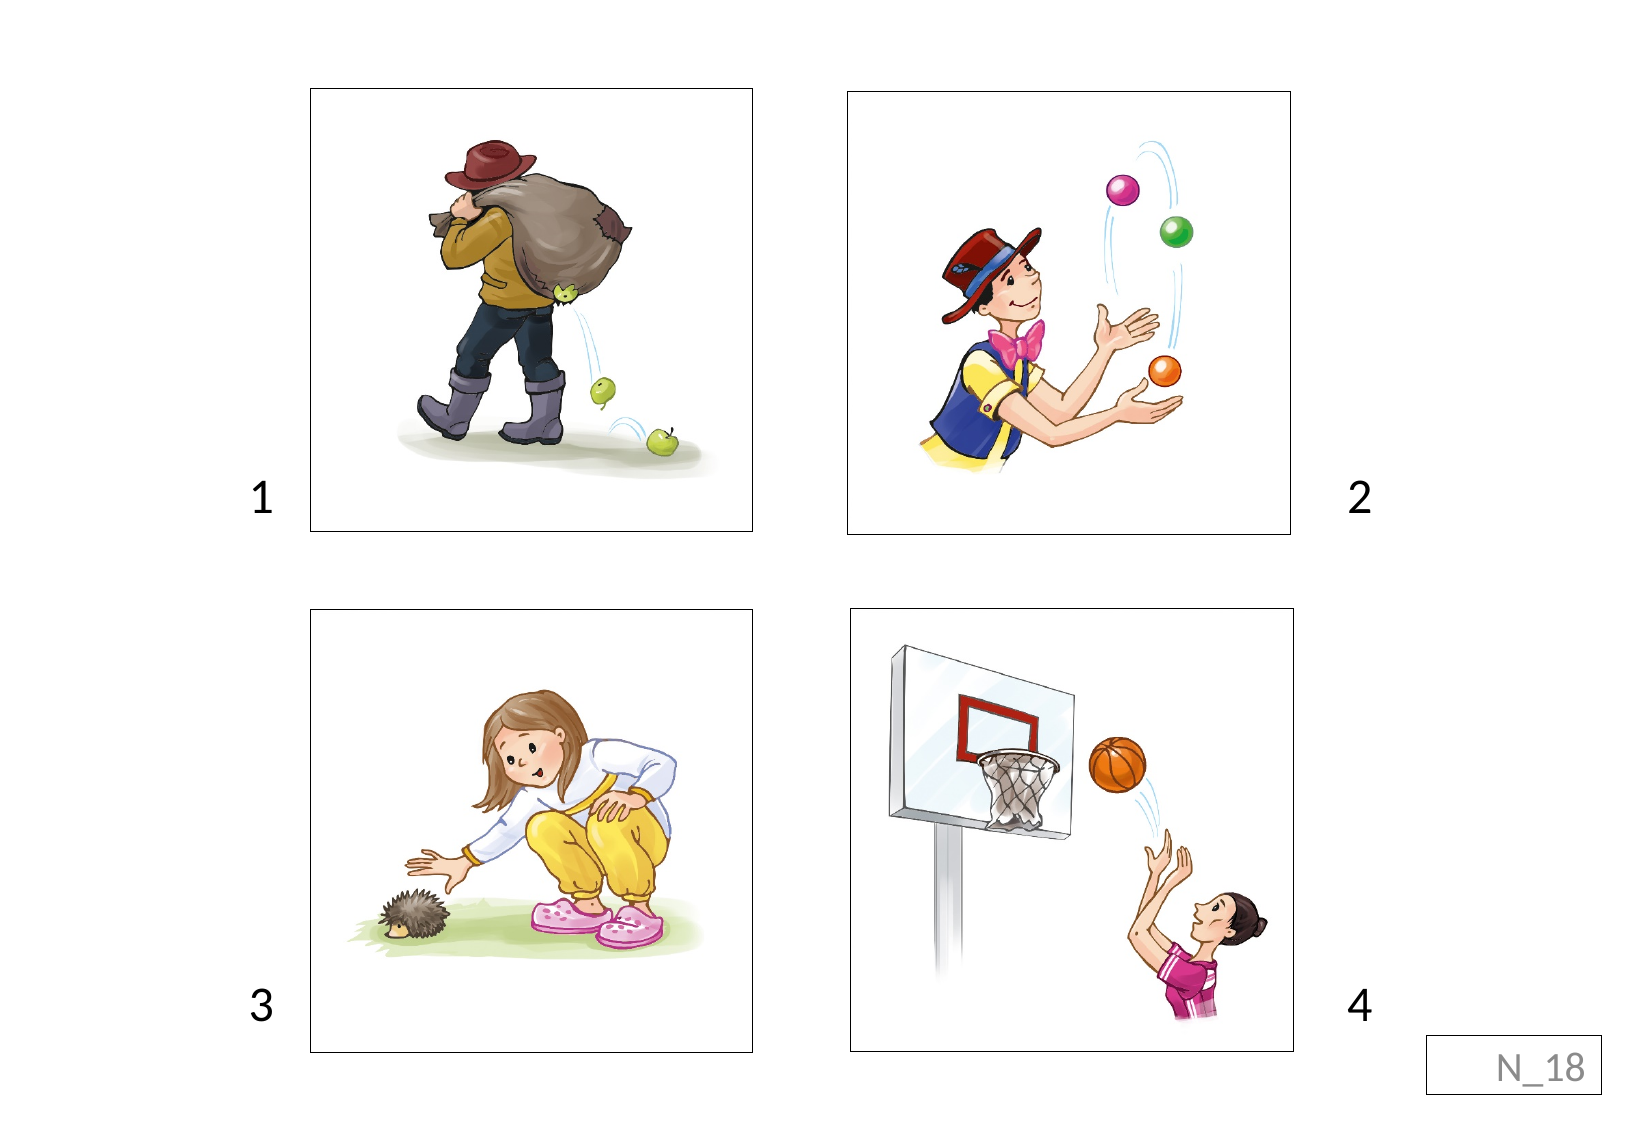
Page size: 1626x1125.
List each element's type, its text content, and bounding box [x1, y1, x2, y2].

slide_number N_17 [1426, 1035, 1602, 1095]
picture [309, 609, 754, 1053]
picture [309, 88, 754, 532]
picture [847, 91, 1292, 535]
picture [850, 608, 1294, 1052]
